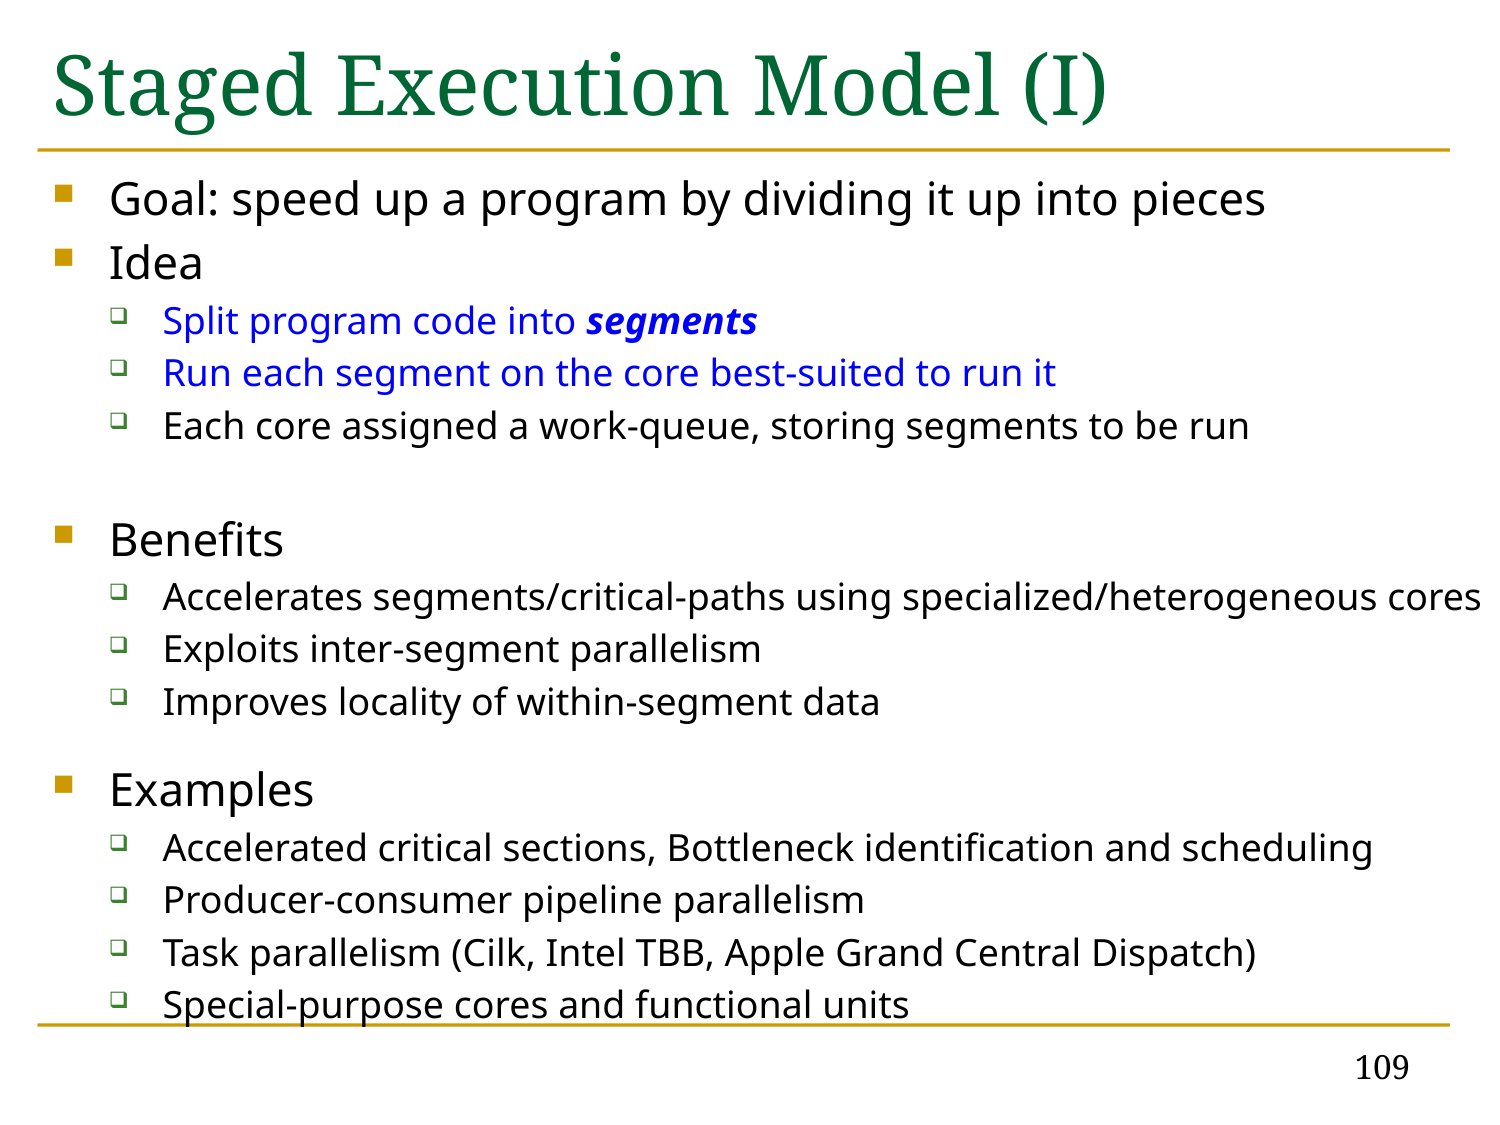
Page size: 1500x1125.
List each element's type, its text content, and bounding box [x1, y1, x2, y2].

slide_number 109 [1074, 1023, 1426, 1100]
list Goal: speed up a program by dividing it up into pieces Idea Split program code into segments Run each segment on the core best-suited to run it Each core assigned a work-queue, storing segments to be run Benefits Accelerates segments/critical-paths using specialized/heterogeneous cores Exploits inter-segment parallelism Improves locality of within-segment data Examples Accelerated critical sections, Bottleneck identification and scheduling Producer-consumer pipeline parallelism Task parallelism (Cilk, Intel TBB, Apple Grand Central Dispatch) Special-purpose cores and functional units [37, 162, 1500, 1013]
title Staged Execution Model (I) [37, 24, 1450, 149]
